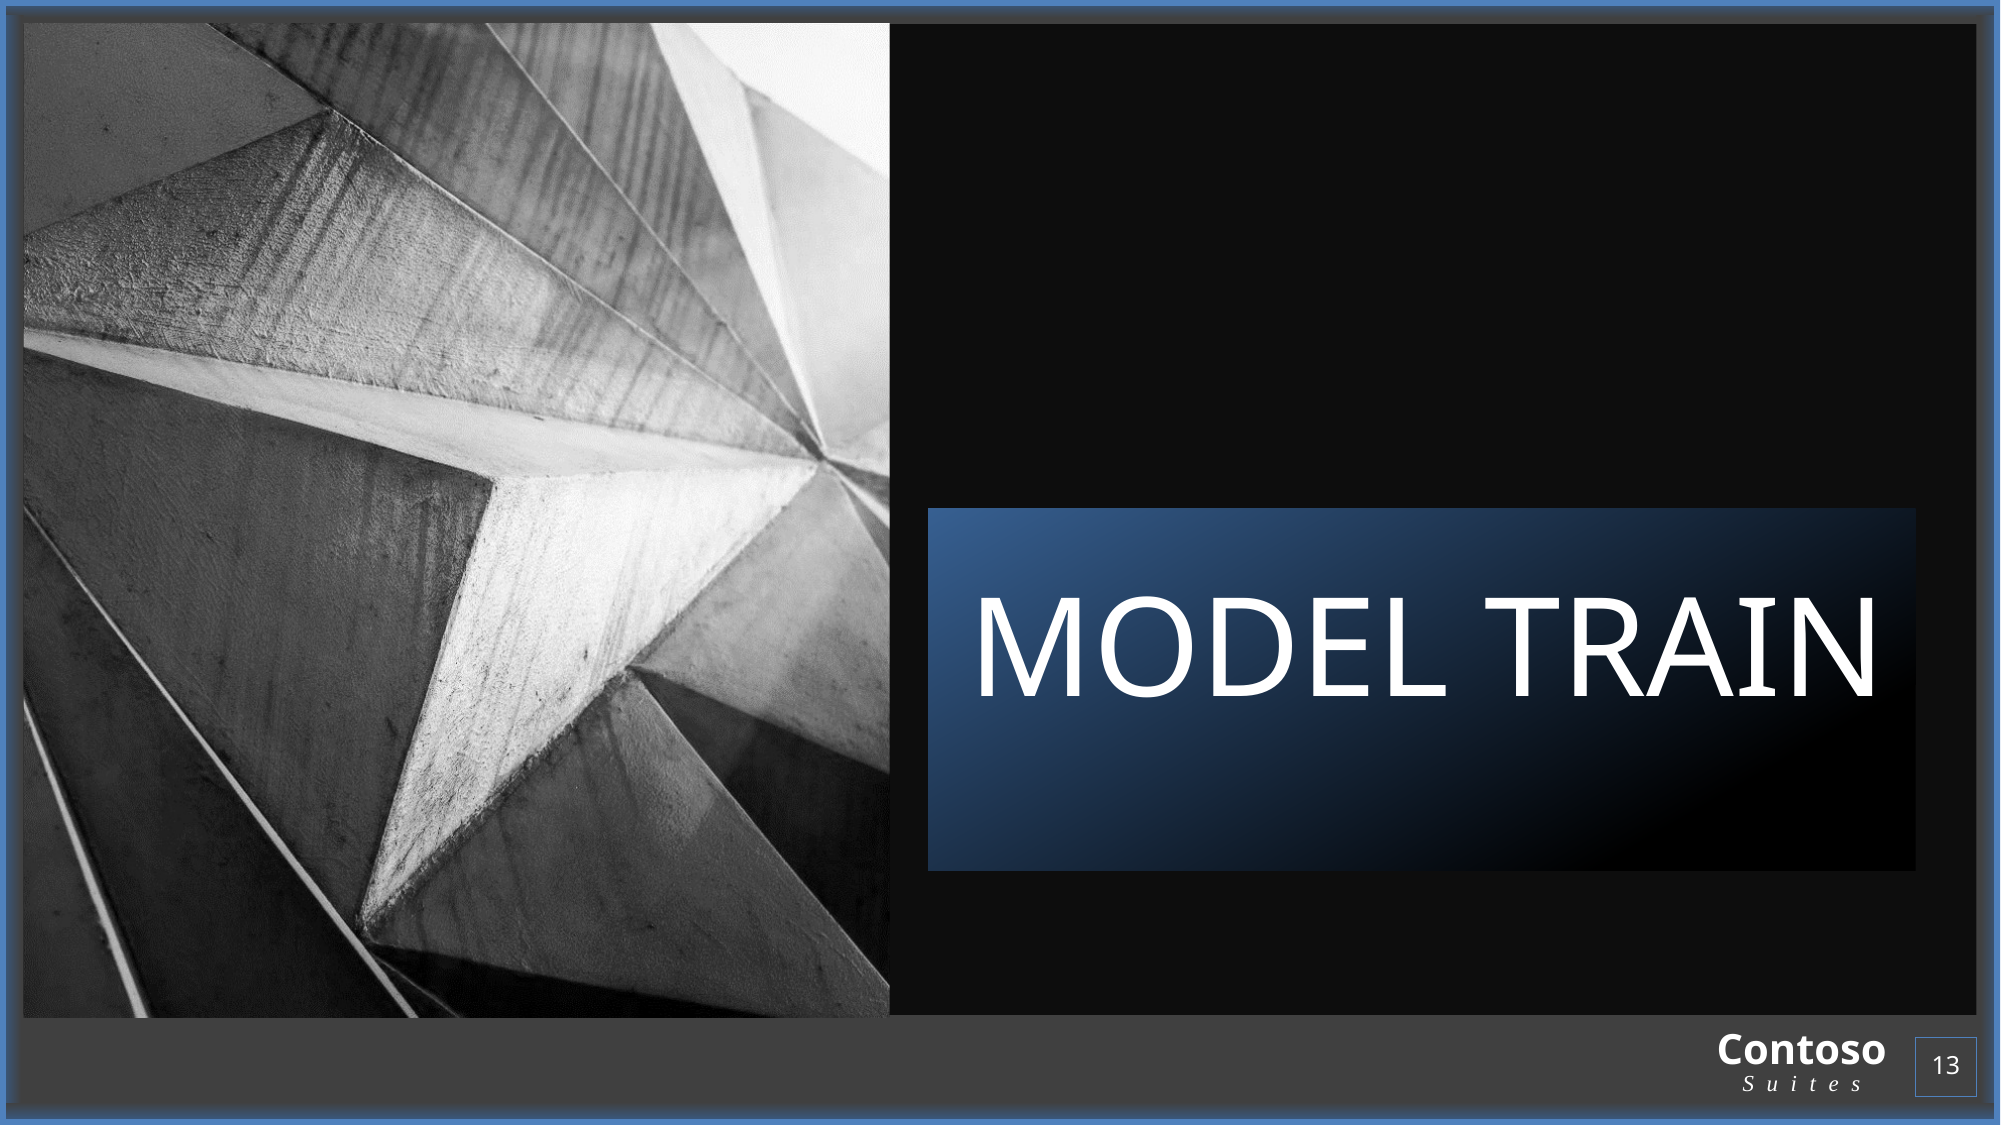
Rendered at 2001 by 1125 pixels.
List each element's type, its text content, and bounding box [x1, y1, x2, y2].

picture [23, 23, 890, 1018]
title MODEL TRAIN [928, 508, 1916, 871]
slide_number 13 [1915, 1037, 1977, 1097]
